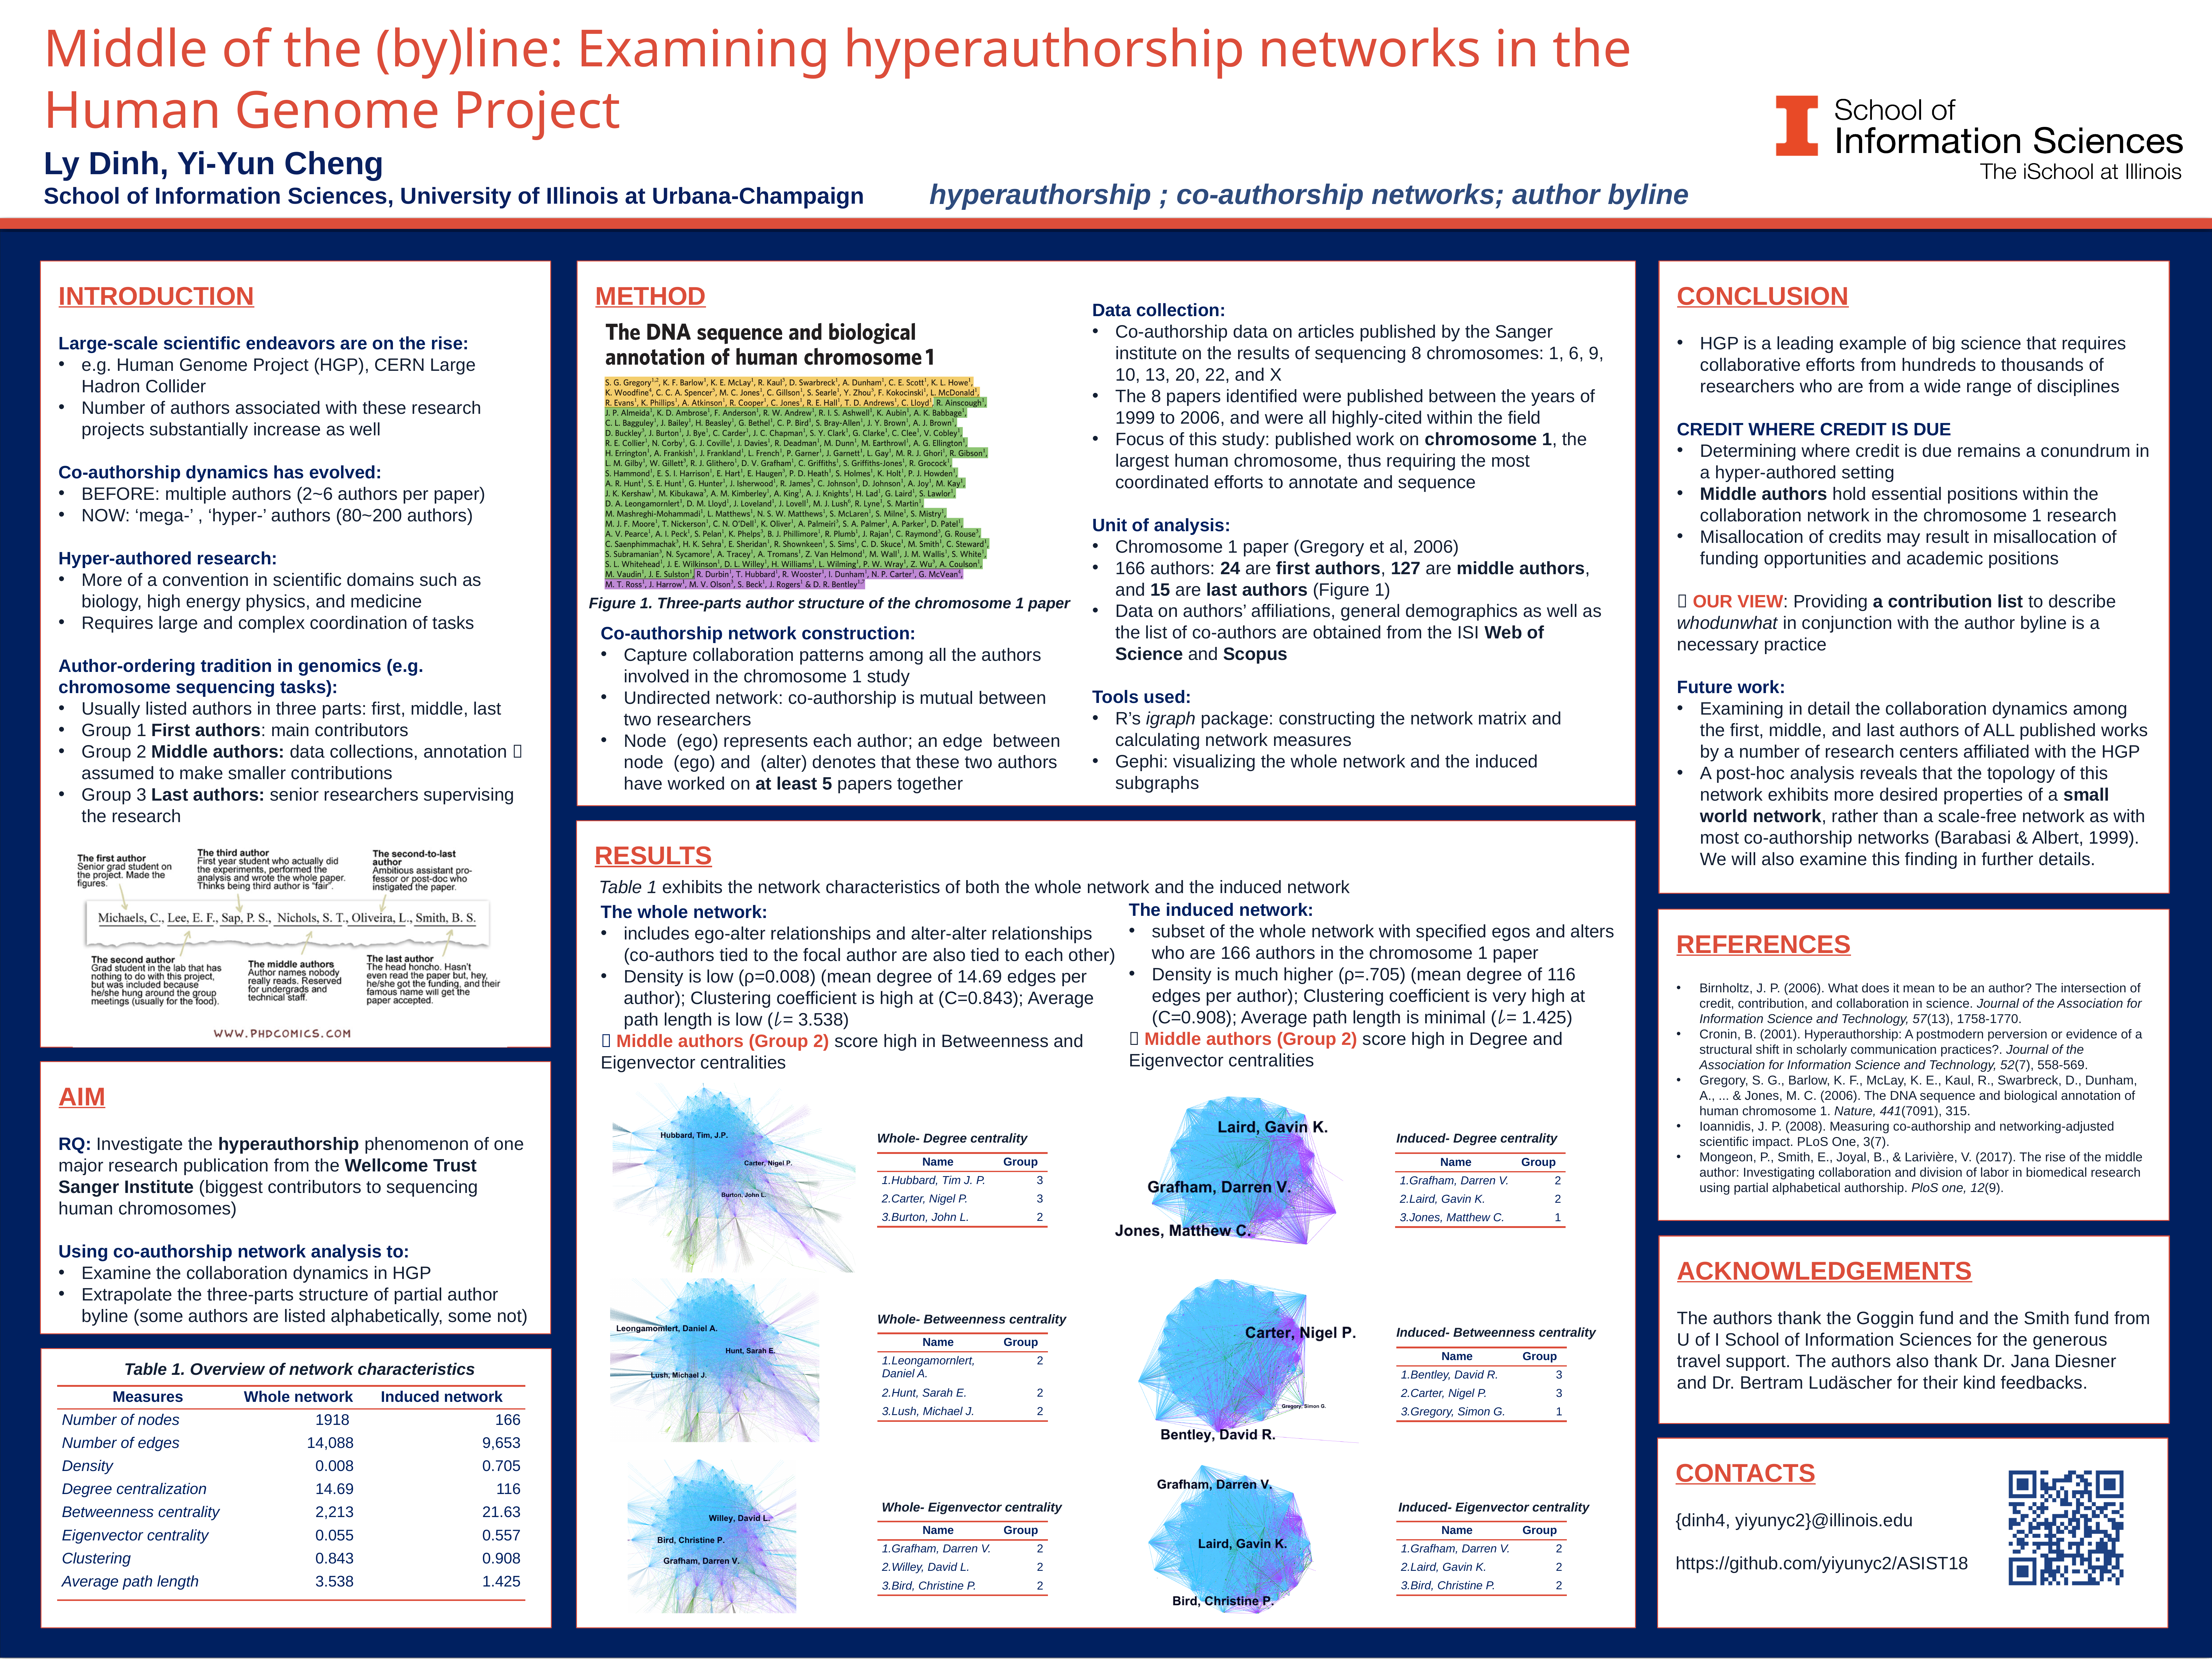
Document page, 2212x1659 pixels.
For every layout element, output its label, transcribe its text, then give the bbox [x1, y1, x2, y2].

table_header Group [999, 1522, 1048, 1539]
text_box METHOD [577, 261, 1636, 806]
table_cell 0.008 [239, 1455, 359, 1478]
text_box Ly Dinh, Yi-Yun Cheng School of Information Sciences, University of Illinois at Urbana-Champaign [39, 140, 2137, 211]
text_box REFERENCES Birnholtz, J. P. (2006). What does it mean to be an author? The intersection of credit, contribution, and collaboration in science. Journal of the Association for Information Science and Technology, 57(13), 1758-1770. Cronin, B. (2001). Hyperauthorship: A postmodern perversion or evidence of a structural shift in scholarly communication practices?. Journal of the Association for Information Science and Technology, 52(7), 558-569. Gregory, S. G., Barlow, K. F., McLay, K. E., Kaul, R., Swarbreck, D., Dunham, A., ... & Jones, M. C. (2006). The DNA sequence and biological annotation of human chromosome 1. Nature, 441(7091), 315. Ioannidis, J. P. (2008). Measuring co-authorship and networking-adjusted scientific impact. PLoS One, 3(7). Mongeon, P., Smith, E., Joyal, B., & Larivière, V. (2017). The rise of the middle author: Investigating collaboration and division of labor in biomedical research using partial alphabetical authorship. PloS one, 12(9). [1658, 909, 2169, 1221]
text_box Whole- Betweenness centrality [877, 1308, 1068, 1328]
text_box Data collection: Co-authorship data on articles published by the Sanger institute on the results of sequencing 8 chromosomes: 1, 6, 9, 10, 13, 20, 22, and X The 8 papers identified were published between the years of 1999 to 2006, and were all highly-cited within the field Focus of this study: published work on chromosome 1, the largest human chromosome, thus requiring the most coordinated efforts to annotate and sequence Unit of analysis: Chromosome 1 paper (Gregory et al, 2006) 166 authors: 24 are first authors, 127 are middle authors, and 15 are last authors (Figure 1) Data on authors’ affiliations, general demographics as well as the list of co-authors are obtained from the ISI Web of Science and Scopus Tools used: R’s igraph package: constructing the network matrix and calculating network measures Gephi: visualizing the whole network and the induced subgraphs [1088, 296, 1618, 838]
table_cell 2.Willey, David L. [877, 1559, 999, 1577]
table_cell 2,213 [239, 1501, 359, 1524]
table_cell 1 [1517, 1209, 1566, 1226]
table_cell 3.Bird, Christine P. [877, 1577, 999, 1594]
table_cell 3.Gregory, Simon G. [1396, 1403, 1518, 1420]
table_cell 3.Burton, John L. [877, 1208, 999, 1226]
text_box ACKNOWLEDGEMENTS The authors thank the Goggin fund and the Smith fund from U of I School of Information Sciences for the generous travel support. The authors also thank Dr. Jana Diesner and Dr. Bertram Ludäscher for their kind feedbacks. [1659, 1236, 2169, 1424]
table_cell 0.843 [239, 1547, 359, 1570]
picture [610, 1278, 819, 1442]
table_cell 2.Carter, Nigel P. [1396, 1384, 1518, 1403]
table_cell Average path length [57, 1570, 239, 1599]
table_cell 2 [1517, 1172, 1566, 1190]
table_header Name [1396, 1522, 1518, 1539]
table_cell 1.Bentley, David R. [1396, 1367, 1518, 1384]
table_cell 2 [999, 1384, 1048, 1402]
picture [2006, 1465, 2140, 1589]
table_cell Number of nodes [57, 1410, 239, 1432]
table_cell 2 [999, 1402, 1048, 1420]
table_cell Number of edges [57, 1432, 239, 1455]
table_cell 2 [1518, 1540, 1567, 1558]
table_cell 1 [1518, 1403, 1567, 1420]
table_cell 2 [1518, 1558, 1567, 1577]
text_box CONCLUSION HGP is a leading example of big science that requires collaborative efforts from hundreds to thousands of researchers who are from a wide range of disciplines CREDIT WHERE CREDIT IS DUE Determining where credit is due remains a conundrum in a hyper-authored setting Middle authors hold essential positions within the collaboration network in the chromosome 1 research Misallocation of credits may result in misallocation of funding opportunities and academic positions  OUR VIEW: Providing a contribution list to describe whodunwhat in conjunction with the author byline is a necessary practice Future work: Examining in detail the collaboration dynamics among the first, middle, and last authors of ALL published works by a number of research centers affiliated with the HGP A post-hoc analysis reveals that the topology of this network exhibits more desired properties of a small world network, rather than a scale-free network as with most co-authorship networks (Barabasi & Albert, 1999). We will also examine this finding in further details. [1659, 261, 2169, 893]
text_box INTRODUCTION Large-scale scientific endeavors are on the rise: e.g. Human Genome Project (HGP), CERN Large Hadron Collider Number of authors associated with these research projects substantially increase as well Co-authorship dynamics has evolved: BEFORE: multiple authors (2~6 authors per paper) NOW: ‘mega-’ , ‘hyper-’ authors (80~200 authors) Hyper-authored research: More of a convention in scientific domains such as biology, high energy physics, and medicine Requires large and complex coordination of tasks Author-ordering tradition in genomics (e.g. chromosome sequencing tasks): Usually listed authors in three parts: first, middle, last Group 1 First authors: main contributors Group 2 Middle authors: data collections, annotation  assumed to make smaller contributions Group 3 Last authors: senior researchers supervising the research [40, 261, 551, 1047]
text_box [1774, 92, 2188, 195]
table_header Whole network [239, 1387, 359, 1408]
table_cell 166 [359, 1410, 525, 1432]
table_cell 2 [1518, 1577, 1567, 1594]
table_cell Eigenvector centrality [57, 1524, 239, 1547]
table_cell 1.Grafham, Darren V. [1396, 1540, 1518, 1558]
table_cell 3 [1518, 1367, 1567, 1384]
table_header Measures [57, 1387, 239, 1408]
table_cell 2 [1517, 1190, 1566, 1209]
table_cell 14.69 [239, 1478, 359, 1501]
text_box Table 1 exhibits the network characteristics of both the whole network and the induced network [594, 873, 1447, 899]
table_header Name [1396, 1348, 1518, 1365]
table_cell 3.538 [239, 1570, 359, 1599]
text_box hyperauthorship ; co-authorship networks; author byline [903, 174, 1717, 212]
text_box Induced- Betweenness centrality [1396, 1322, 1618, 1342]
table_header Group [999, 1334, 1048, 1351]
table_cell 2 [999, 1559, 1048, 1577]
table_cell Density [57, 1455, 239, 1478]
table_header Group [999, 1154, 1048, 1171]
table_cell 3 [1518, 1384, 1567, 1403]
table_cell 2 [999, 1352, 1048, 1384]
picture [628, 1460, 796, 1613]
table_cell 9,653 [359, 1432, 525, 1455]
table_cell Degree centralization [57, 1478, 239, 1501]
table_header Group [1518, 1522, 1567, 1539]
table_cell 21.63 [359, 1501, 525, 1524]
table_header Name [877, 1334, 999, 1351]
table_header Group [1517, 1154, 1566, 1171]
table_cell 2.Hunt, Sarah E. [877, 1384, 999, 1402]
table_header Name [877, 1154, 999, 1171]
table_cell 3 [999, 1172, 1048, 1190]
text_box AIM RQ: Investigate the hyperauthorship phenomenon of one major research publication from the Wellcome Trust Sanger Institute (biggest contributors to sequencing human chromosomes) Using co-authorship network analysis to: Examine the collaboration dynamics in HGP Extrapolate the three-parts structure of partial author byline (some authors are listed alphabetically, some not) [40, 1061, 551, 1334]
text_box The whole network: includes ego-alter relationships and alter-alter relationships (co-authors tied to the focal author are also tied to each other) Density is low (ρ=0.008) (mean degree of 14.69 edges per author); Clustering coefficient is high at (C=0.843); Average path length is low (𝓁= 3.538)  Middle authors (Group 2) score high in Betweenness and Eigenvector centralities [596, 899, 1130, 1096]
table_cell 3.Bird, Christine P. [1396, 1577, 1518, 1594]
table_cell 0.908 [359, 1547, 525, 1570]
table_cell 3.Lush, Michael J. [877, 1402, 999, 1420]
table_cell 2 [999, 1541, 1048, 1559]
picture [1109, 1093, 1343, 1247]
picture [1147, 1458, 1316, 1617]
table_cell 2 [999, 1208, 1048, 1226]
table_cell 2.Carter, Nigel P. [877, 1190, 999, 1208]
text_box Induced- Eigenvector centrality [1398, 1496, 1618, 1517]
text_box Whole- Degree centrality [877, 1128, 1068, 1147]
table_cell Betweenness centrality [57, 1501, 239, 1524]
table_cell 0.705 [359, 1455, 525, 1478]
table_cell 1.Leongamornlert, Daniel A. [877, 1352, 999, 1384]
table_cell 14,088 [239, 1432, 359, 1455]
text_box Table 1. Overview of network characteristics [124, 1356, 574, 1381]
table_cell 3.Jones, Matthew C. [1395, 1209, 1517, 1226]
table_cell 3 [999, 1190, 1048, 1208]
picture [73, 844, 508, 1047]
table_cell 2.Laird, Gavin K. [1395, 1190, 1517, 1209]
text_box Induced- Degree centrality [1396, 1128, 1588, 1147]
table_header Name [1395, 1154, 1517, 1171]
table_header Induced network [359, 1387, 525, 1408]
text_box Middle of the (by)line: Examining hyperauthorship networks in the Human Genome Project [39, 13, 1774, 140]
table_cell 1918 [239, 1410, 359, 1432]
table_cell 1.Grafham, Darren V. [877, 1541, 999, 1559]
text_box The induced network: subset of the whole network with specified egos and alters who are 166 authors in the chromosome 1 paper Density is much higher (ρ=.705) (mean degree of 116 edges per author); Clustering coefficient is very high at (C=0.908); Average path length is minimal (𝓁= 1.425)  Middle authors (Group 2) score high in Degree and Eigenvector centralities [1124, 896, 1623, 1073]
table_cell 116 [359, 1478, 525, 1501]
text_box RESULTS [576, 821, 1636, 1628]
table_cell 1.Hubbard, Tim J. P. [877, 1172, 999, 1190]
text_box Whole- Eigenvector centrality [881, 1496, 1068, 1517]
text_box CONTACTS {dinh4, yiyunyc2}@illinois.edu https://github.com/yiyunyc2/ASIST18 [1657, 1438, 2168, 1628]
table_cell 1.Grafham, Darren V. [1395, 1172, 1517, 1190]
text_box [579, 318, 1105, 621]
text_box [41, 1348, 551, 1628]
table_cell 2.Laird, Gavin K. [1396, 1558, 1518, 1577]
table_cell 0.557 [359, 1524, 525, 1547]
table_cell 1.425 [359, 1570, 525, 1599]
picture [612, 1083, 856, 1273]
table_cell 2 [999, 1577, 1048, 1594]
table_header Name [877, 1522, 999, 1539]
table_header Group [1518, 1348, 1567, 1365]
table_cell Clustering [57, 1547, 239, 1570]
table_cell 0.055 [239, 1524, 359, 1547]
picture [1138, 1276, 1359, 1445]
